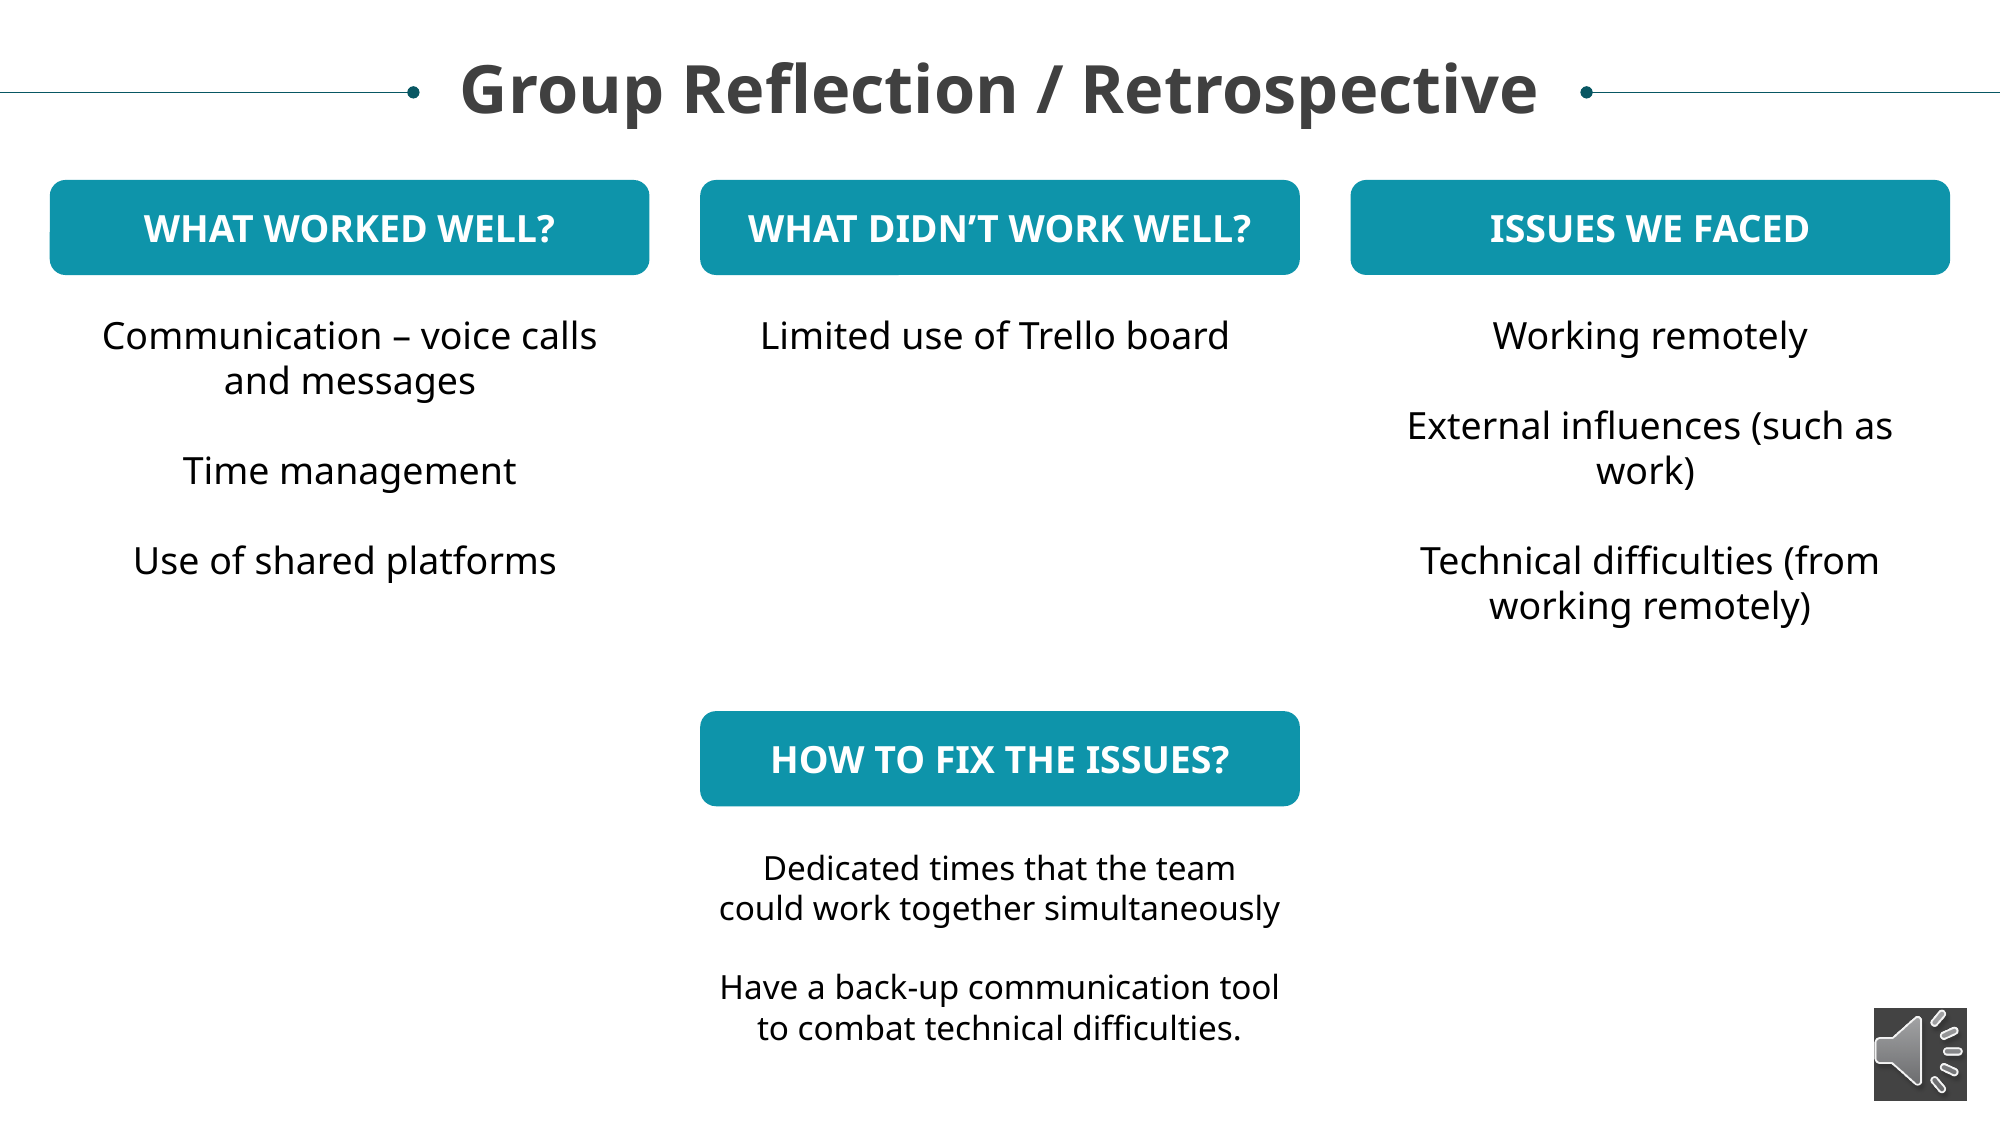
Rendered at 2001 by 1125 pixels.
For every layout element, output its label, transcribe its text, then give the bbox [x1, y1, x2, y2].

picture [1873, 1006, 1969, 1102]
text_box Working remotely External influences (such as work) Technical difficulties (from working remotely) [1365, 304, 1935, 815]
text_box WHAT DIDN’T WORK WELL? [699, 178, 1301, 277]
text_box HOW TO FIX THE ISSUES? [699, 710, 1301, 808]
text_box Communication – voice calls and messages Time management Use of shared platforms [75, 304, 625, 590]
text_box ISSUES WE FACED [1349, 178, 1952, 276]
text_box WHAT WORKED WELL? [48, 178, 651, 277]
text_box Limited use of Trello board [714, 304, 1286, 455]
text_box Dedicated times that the team could work together simultaneously Have a back-up communication tool to combat technical difficulties. [700, 839, 1300, 1125]
text_box Group Reflection / Retrospective [37, 56, 1963, 209]
